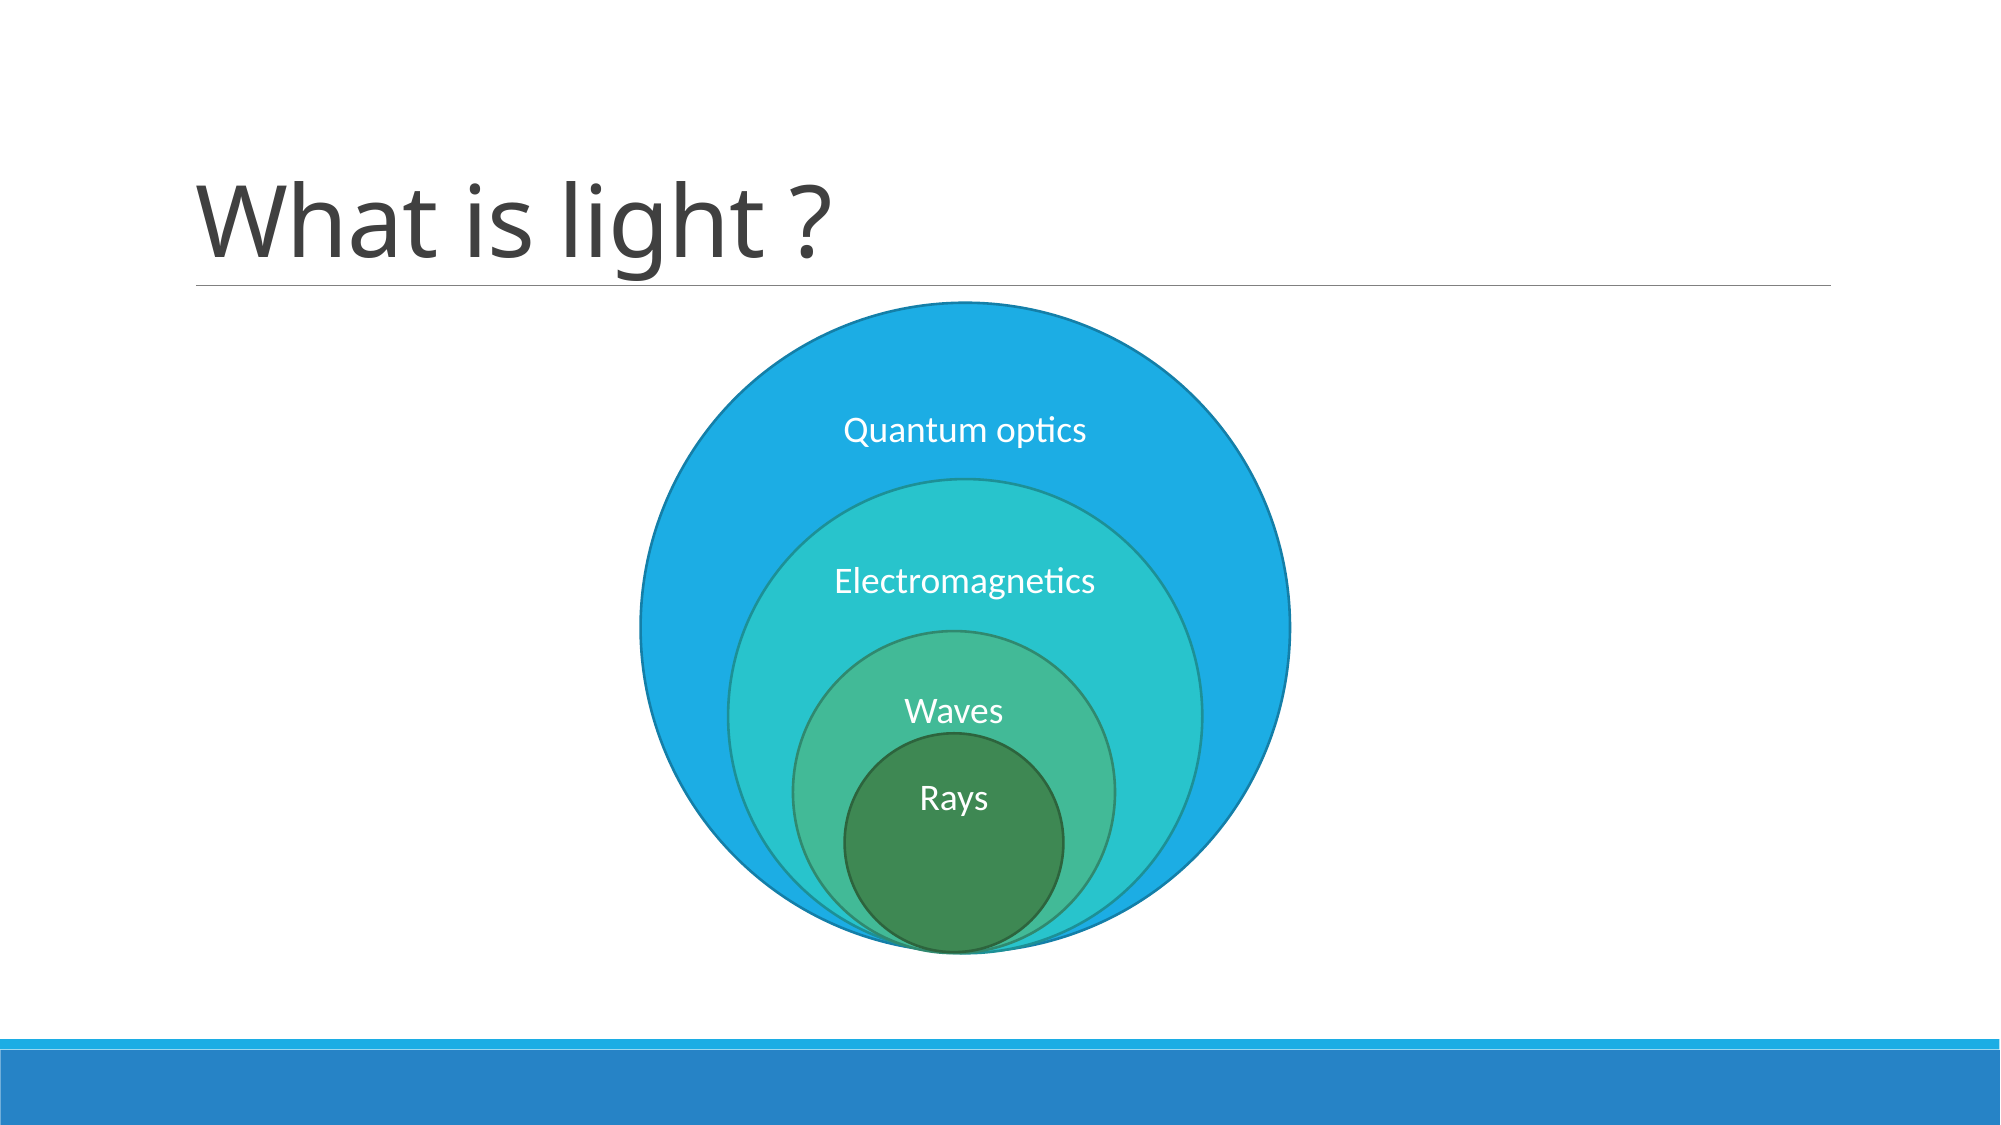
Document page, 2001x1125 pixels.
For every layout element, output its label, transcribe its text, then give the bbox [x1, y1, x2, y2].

title What is light ? [180, 47, 1830, 285]
text_box Quantum optics [639, 301, 1292, 949]
text_box Electromagnetics [726, 477, 1204, 955]
text_box Rays [843, 731, 1065, 954]
text_box Waves [791, 629, 1117, 955]
